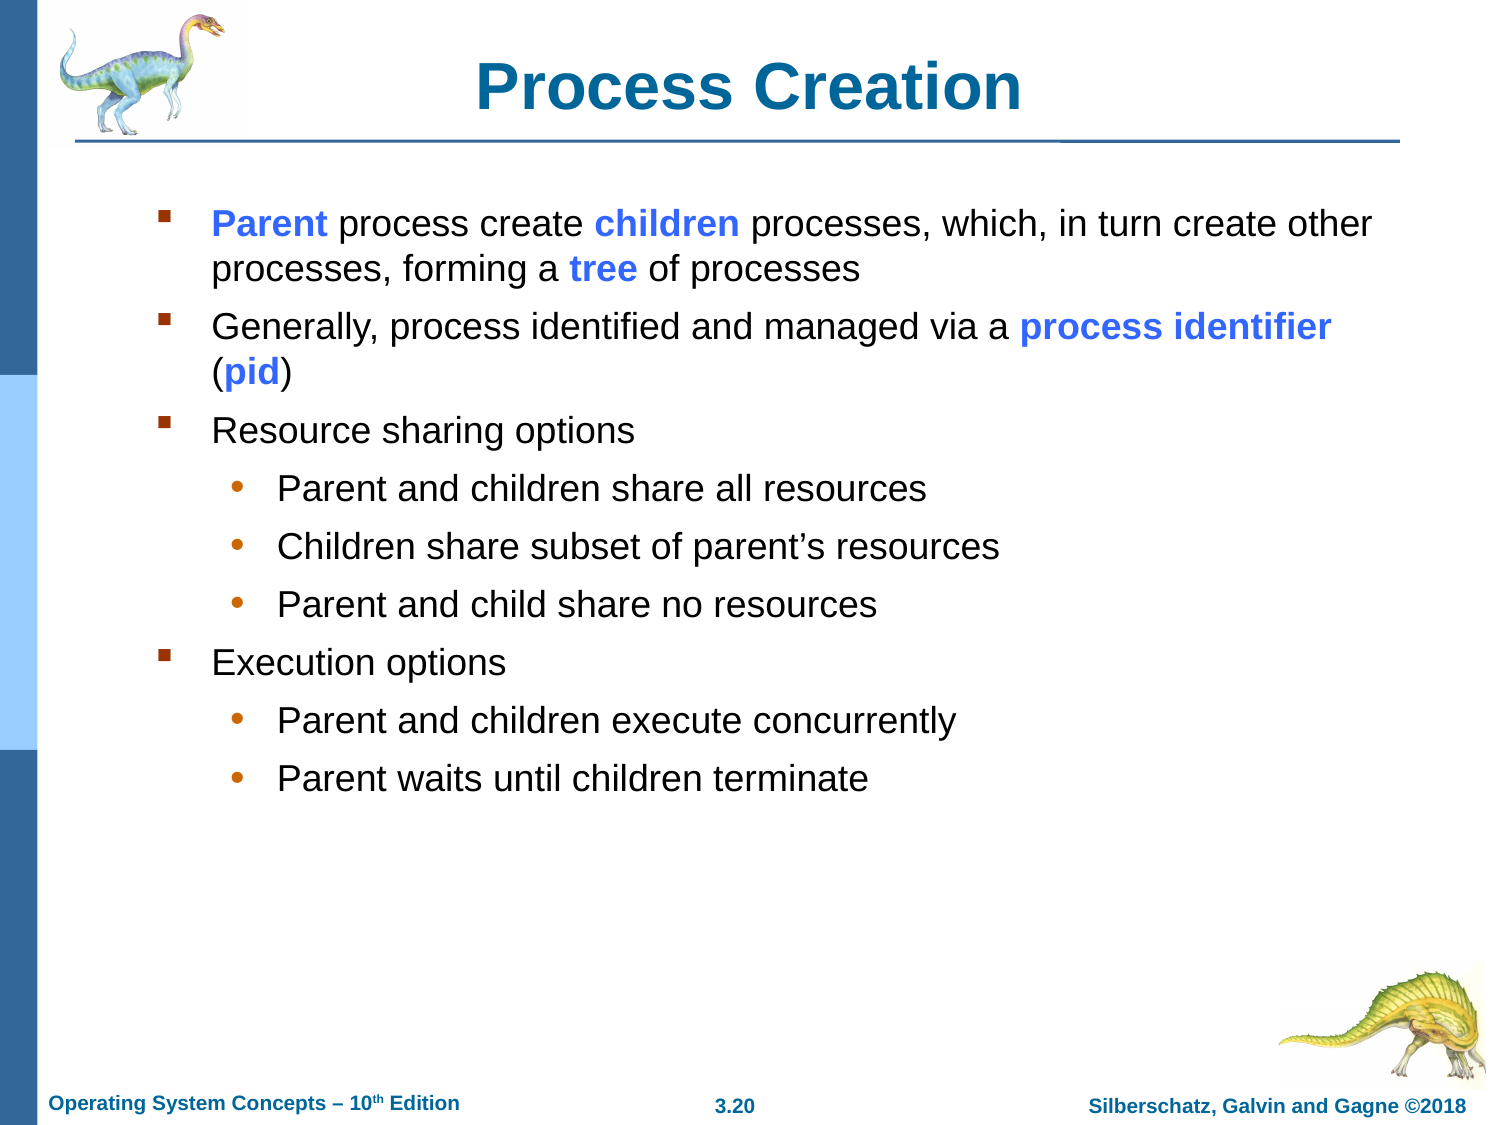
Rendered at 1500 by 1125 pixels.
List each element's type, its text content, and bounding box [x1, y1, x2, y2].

picture [1275, 959, 1486, 1090]
title Process Creation [75, 35, 1425, 131]
picture [46, 0, 243, 149]
list Parent process create children processes, which, in turn create other processes, forming a tree of processes Generally, process identified and managed via a process identifier (pid) Resource sharing options Parent and children share all resources Children share subset of parent’s resources Parent and child share no resources Execution options Parent and children execute concurrently Parent waits until children terminate [140, 191, 1392, 1025]
